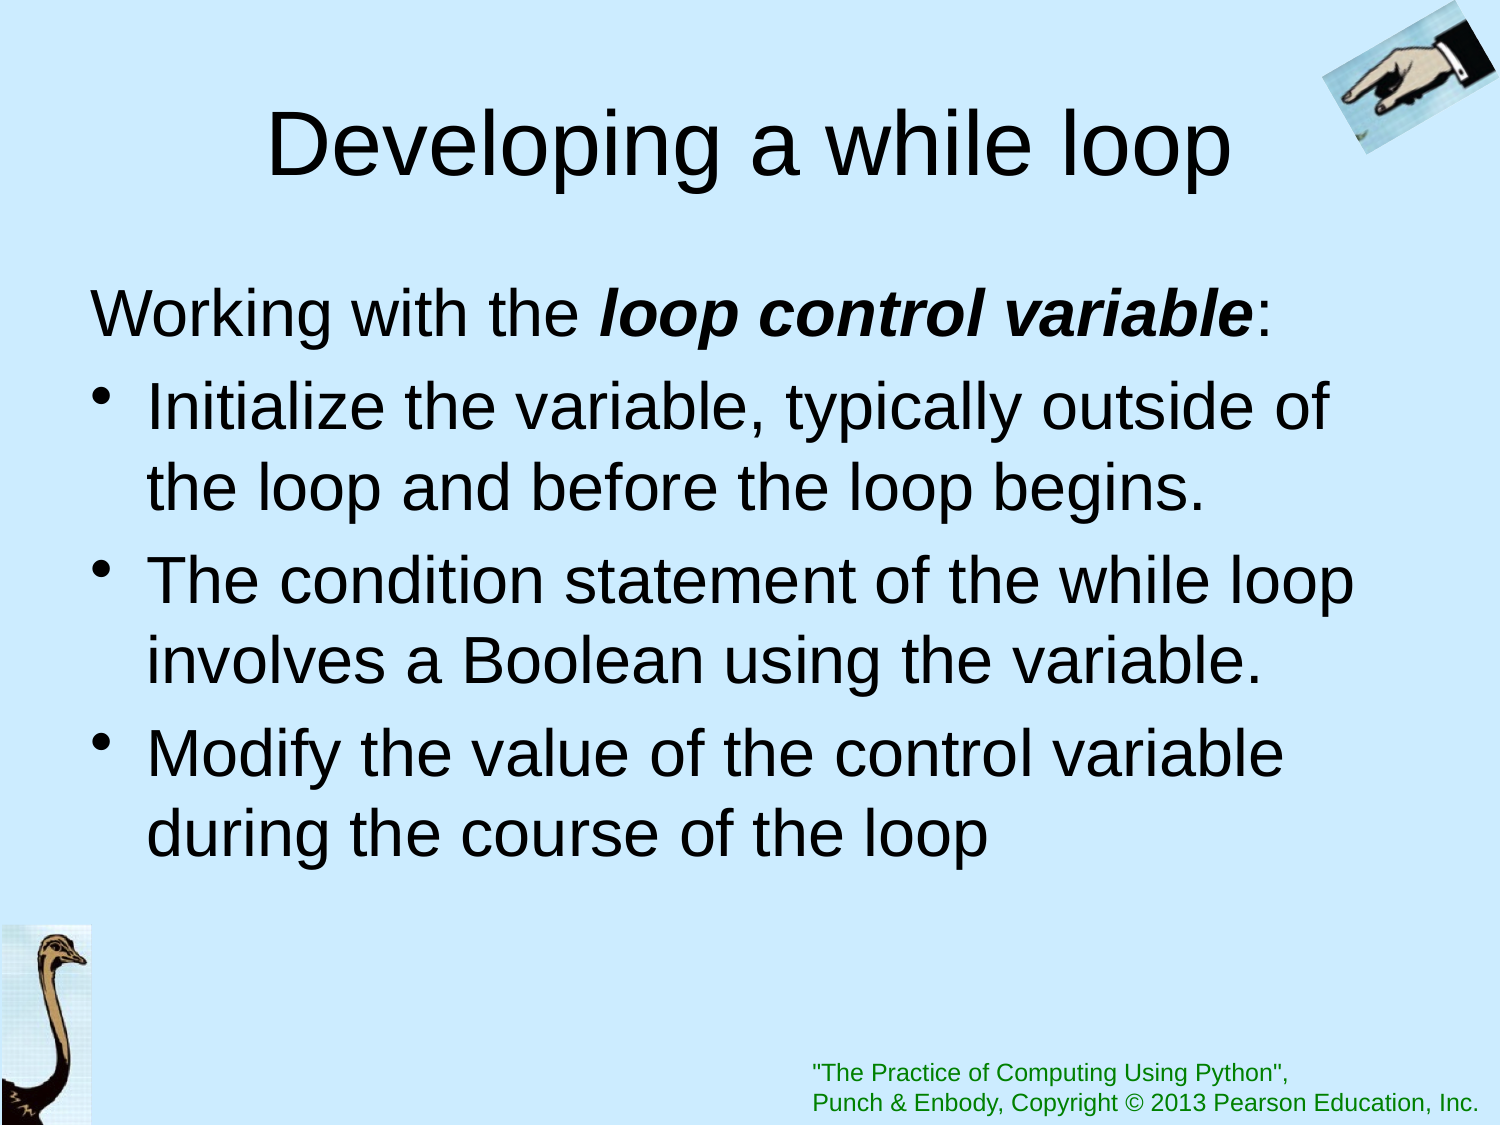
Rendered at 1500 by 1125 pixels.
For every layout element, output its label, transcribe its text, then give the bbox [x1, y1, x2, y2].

list Working with the loop control variable: Initialize the variable, typically outside of the loop and before the loop begins. The condition statement of the while loop involves a Boolean using the variable. Modify the value of the control variable during the course of the loop [75, 262, 1425, 1005]
title Developing a while loop [75, 45, 1425, 233]
picture [1378, 0, 1499, 120]
picture [2, 924, 92, 1125]
